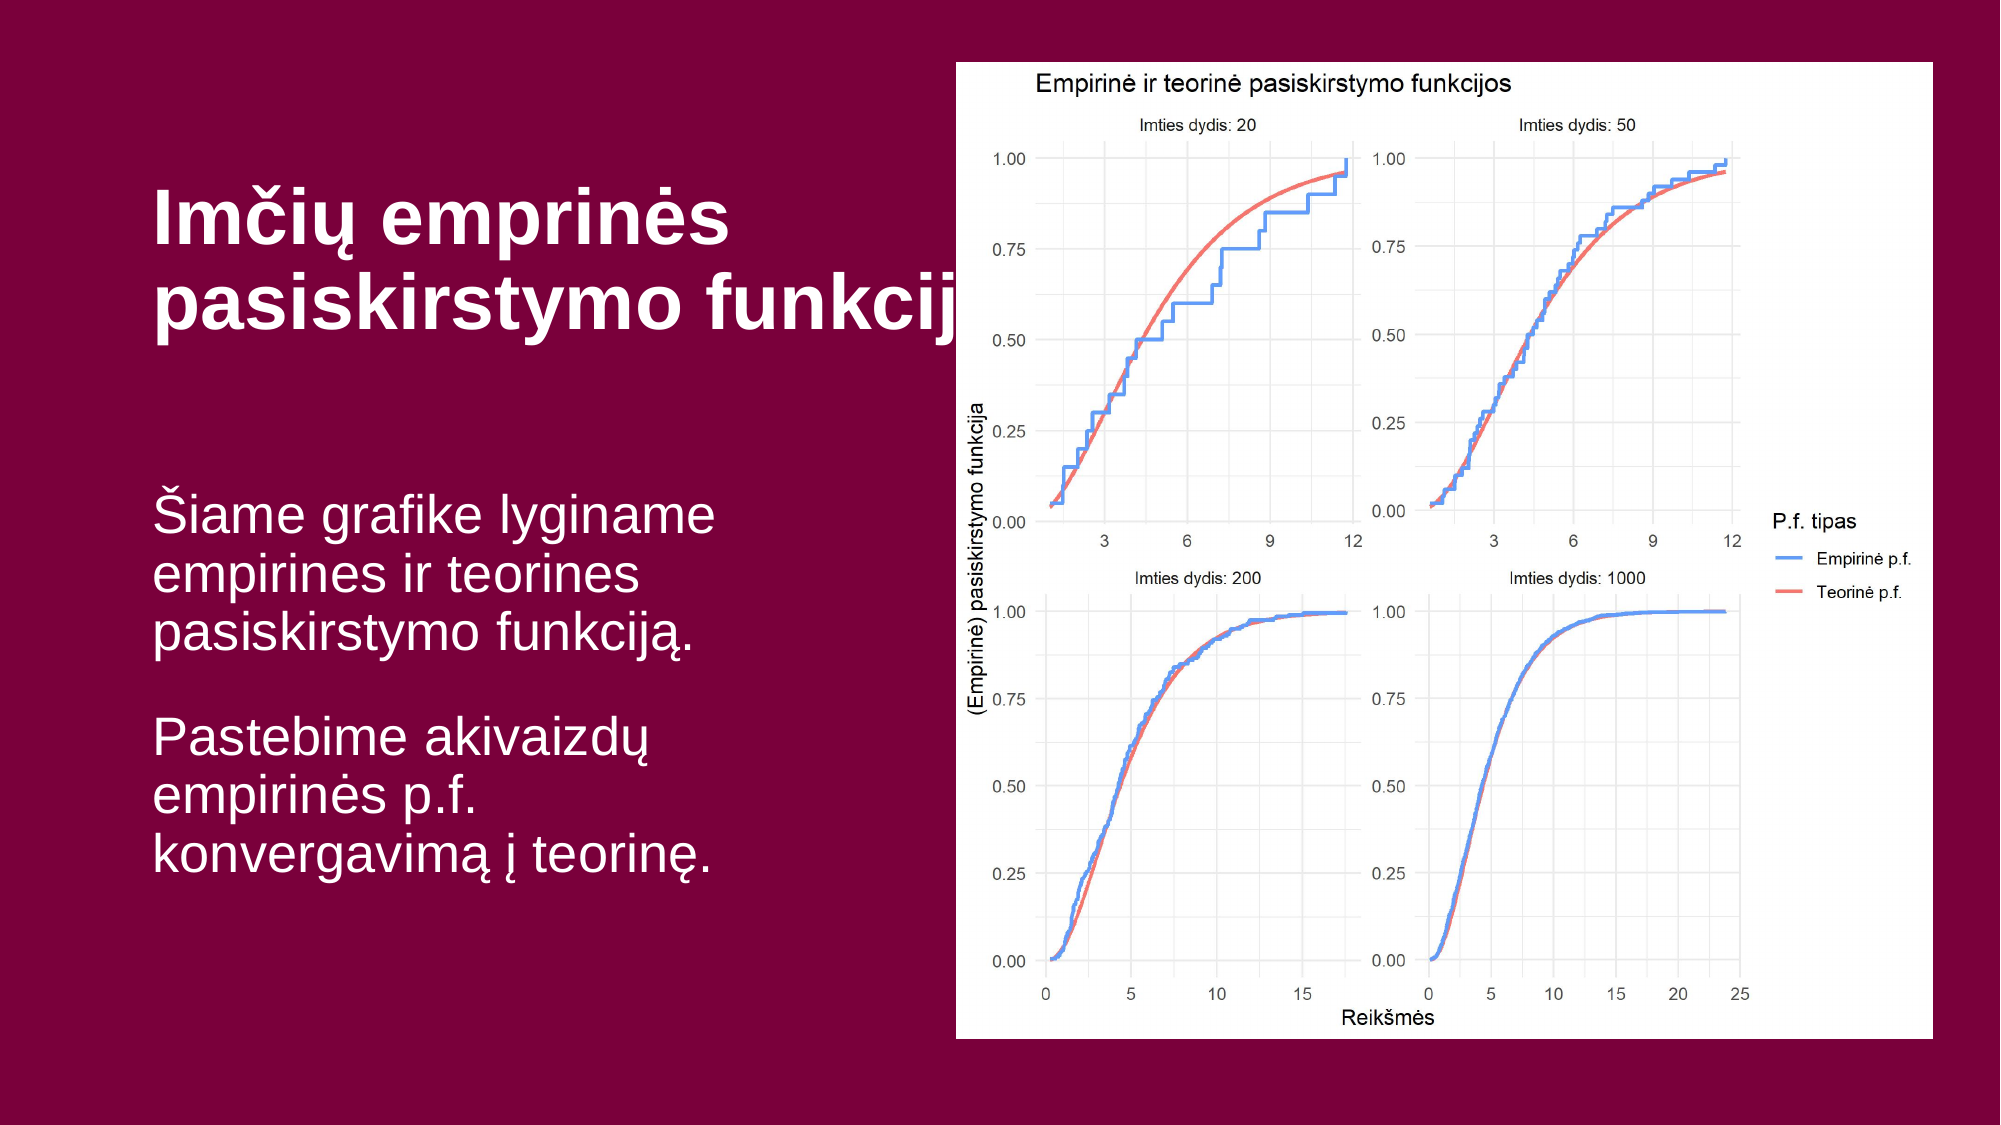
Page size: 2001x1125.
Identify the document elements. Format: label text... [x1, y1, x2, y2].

list Šiame grafike lyginame empirines ir teorines pasiskirstymo funkciją. Pastebime akivaizdų empirinės p.f. konvergavimą į teorinę. [137, 479, 806, 1080]
picture [956, 62, 1933, 1039]
title Imčių emprinės pasiskirstymo funkcijos [137, 169, 956, 440]
